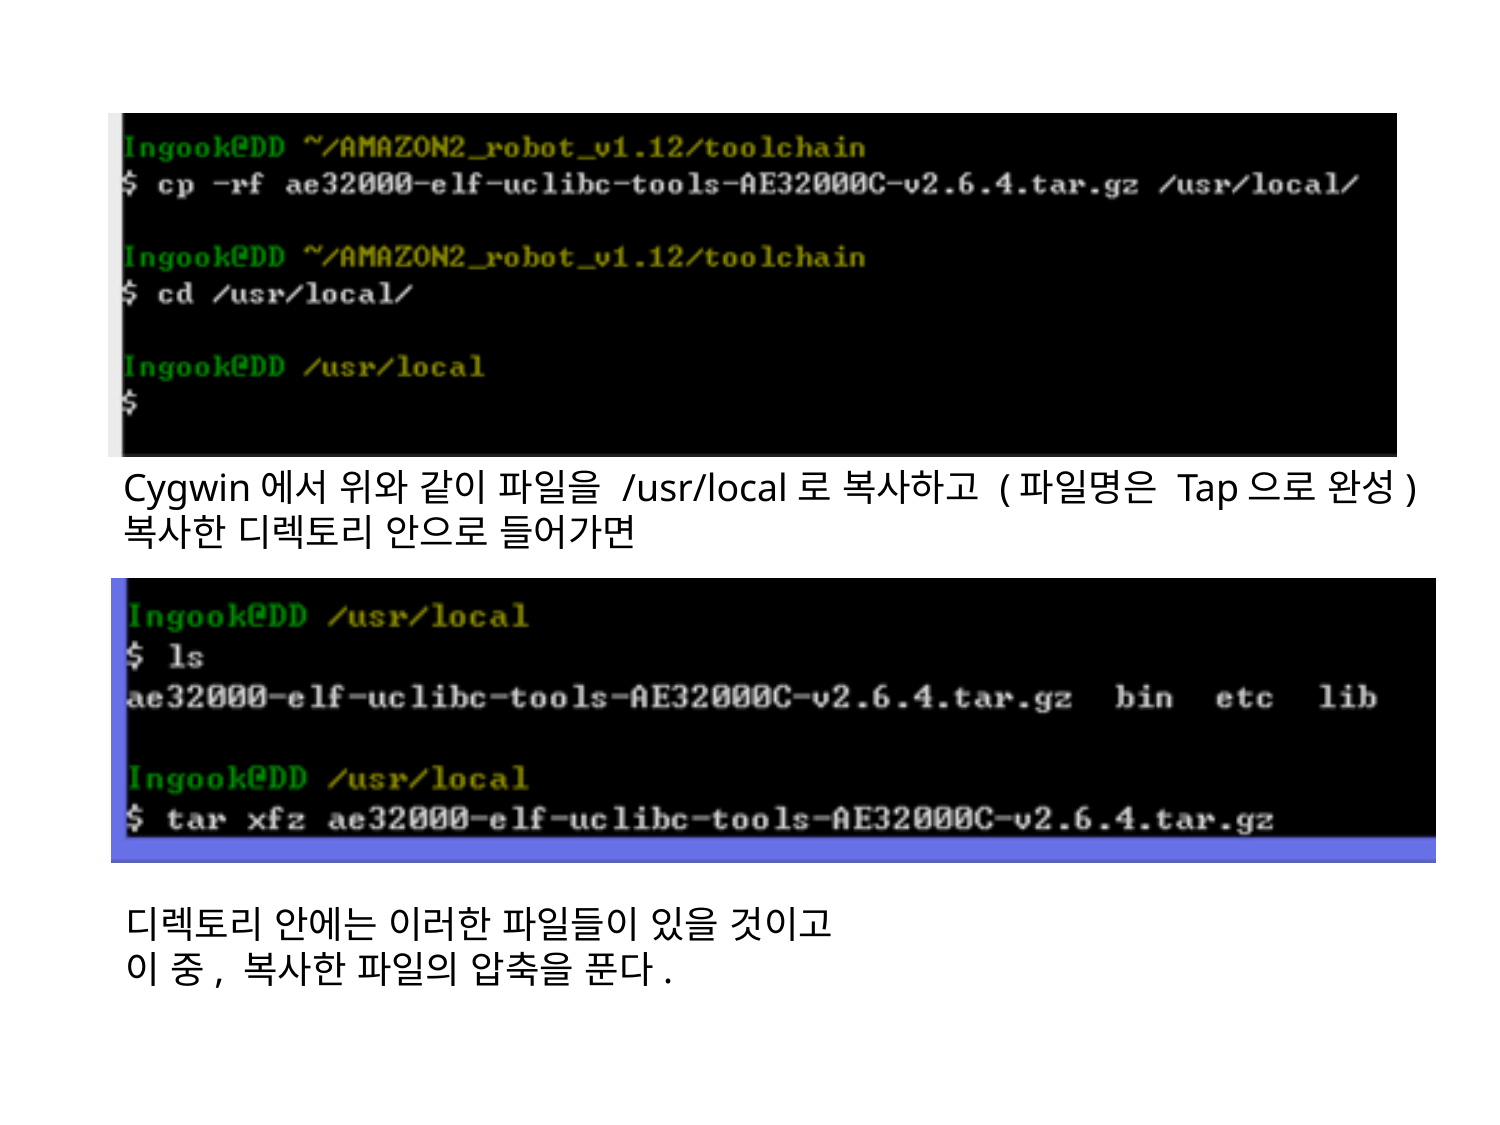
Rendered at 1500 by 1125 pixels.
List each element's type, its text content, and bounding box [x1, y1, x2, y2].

picture [110, 578, 1436, 863]
text_box 디렉토리 안에는 이러한 파일들이 있을 것이고 이 중, 복사한 파일의 압축을 푼다. [111, 893, 1387, 999]
picture [108, 113, 1397, 457]
text_box Cygwin에서 위와 같이 파일을 /usr/local로 복사하고 (파일명은 Tap으로 완성) 복사한 디렉토리 안으로 들어가면 [108, 456, 1471, 562]
